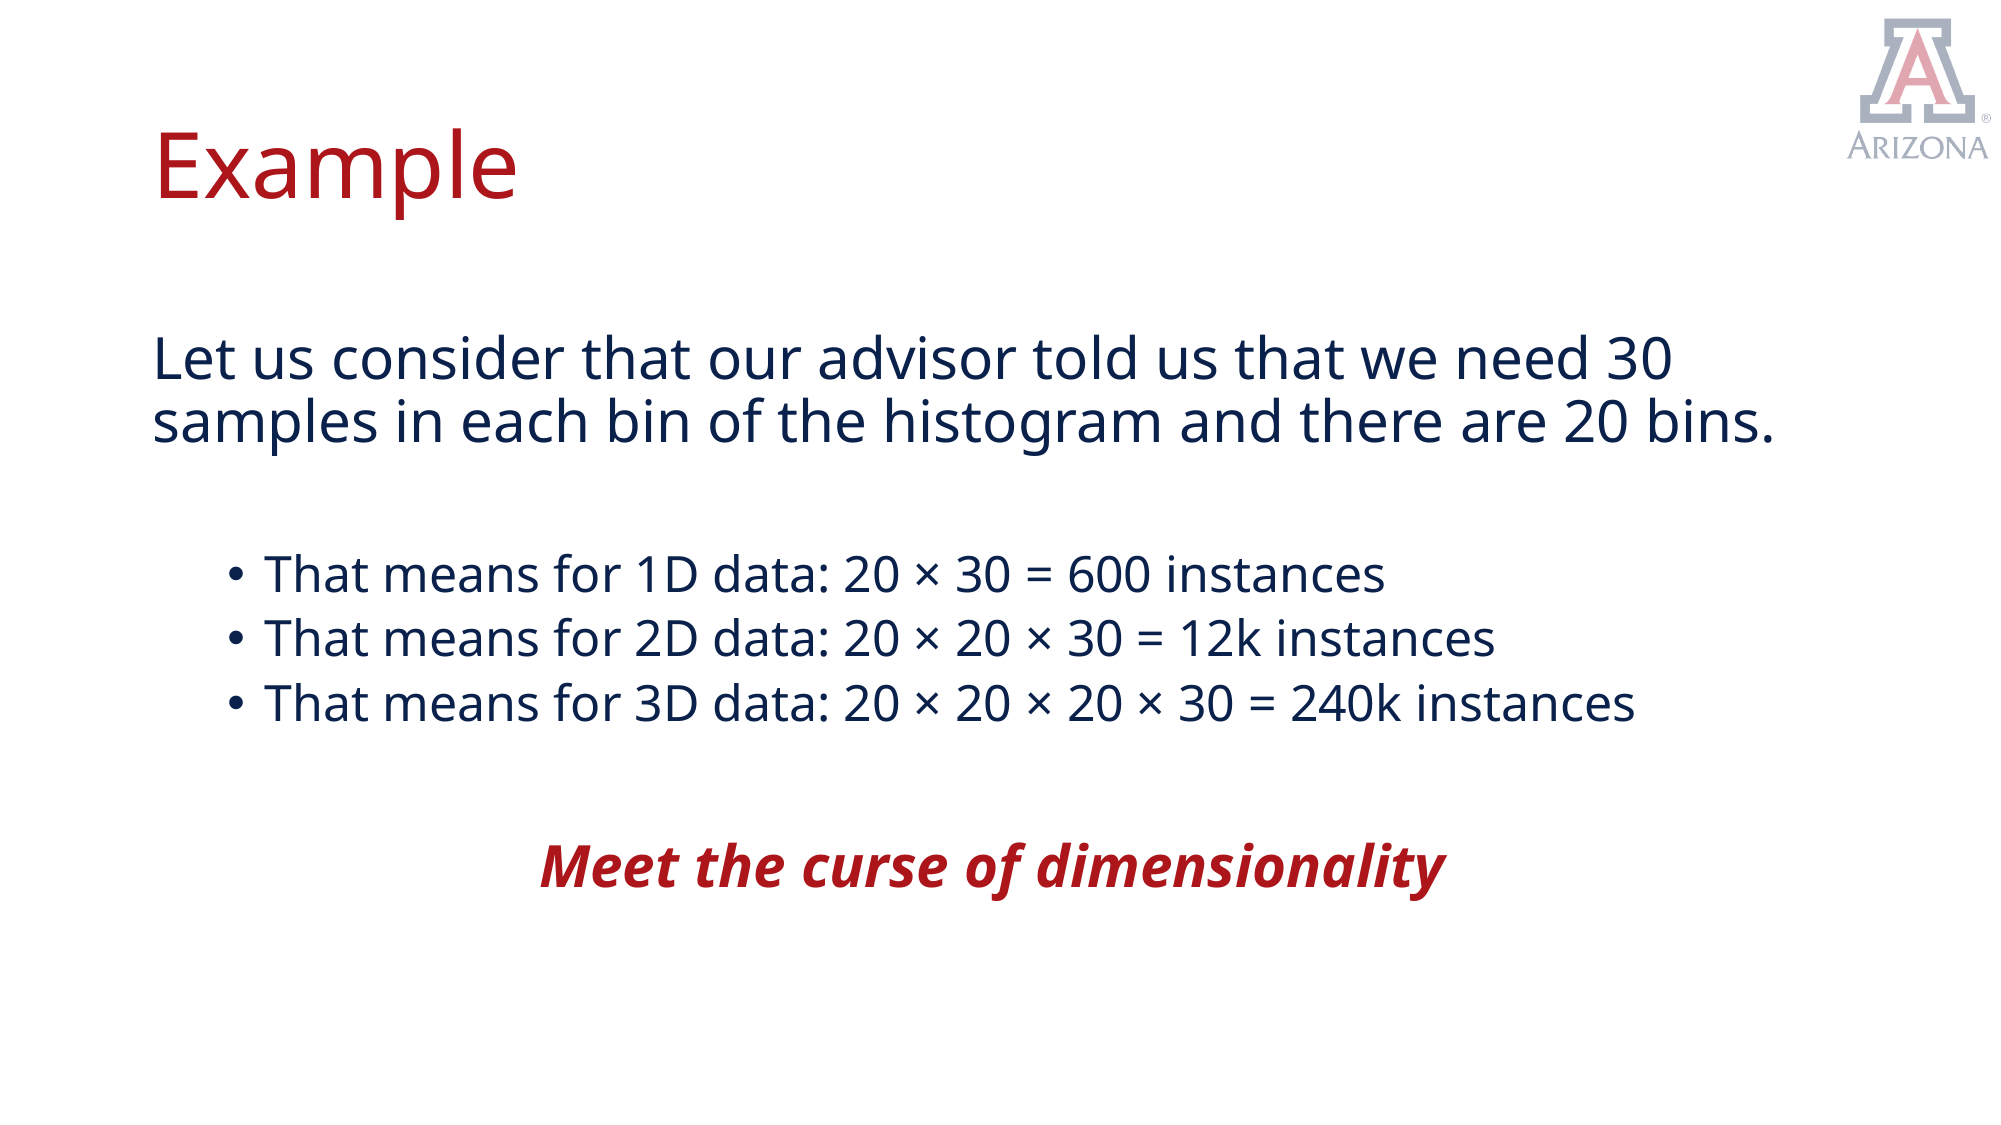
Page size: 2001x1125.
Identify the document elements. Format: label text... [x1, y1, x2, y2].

list Let us consider that our advisor told us that we need 30 samples in each bin of the histogram and there are 20 bins. That means for 1D data: 20 × 30 = 600 instances That means for 2D data: 20 × 20 × 30 = 12k instances That means for 3D data: 20 × 20 × 20 × 30 = 240k instances Meet the curse of dimensionality [137, 299, 1863, 1014]
title Example [137, 59, 1863, 278]
